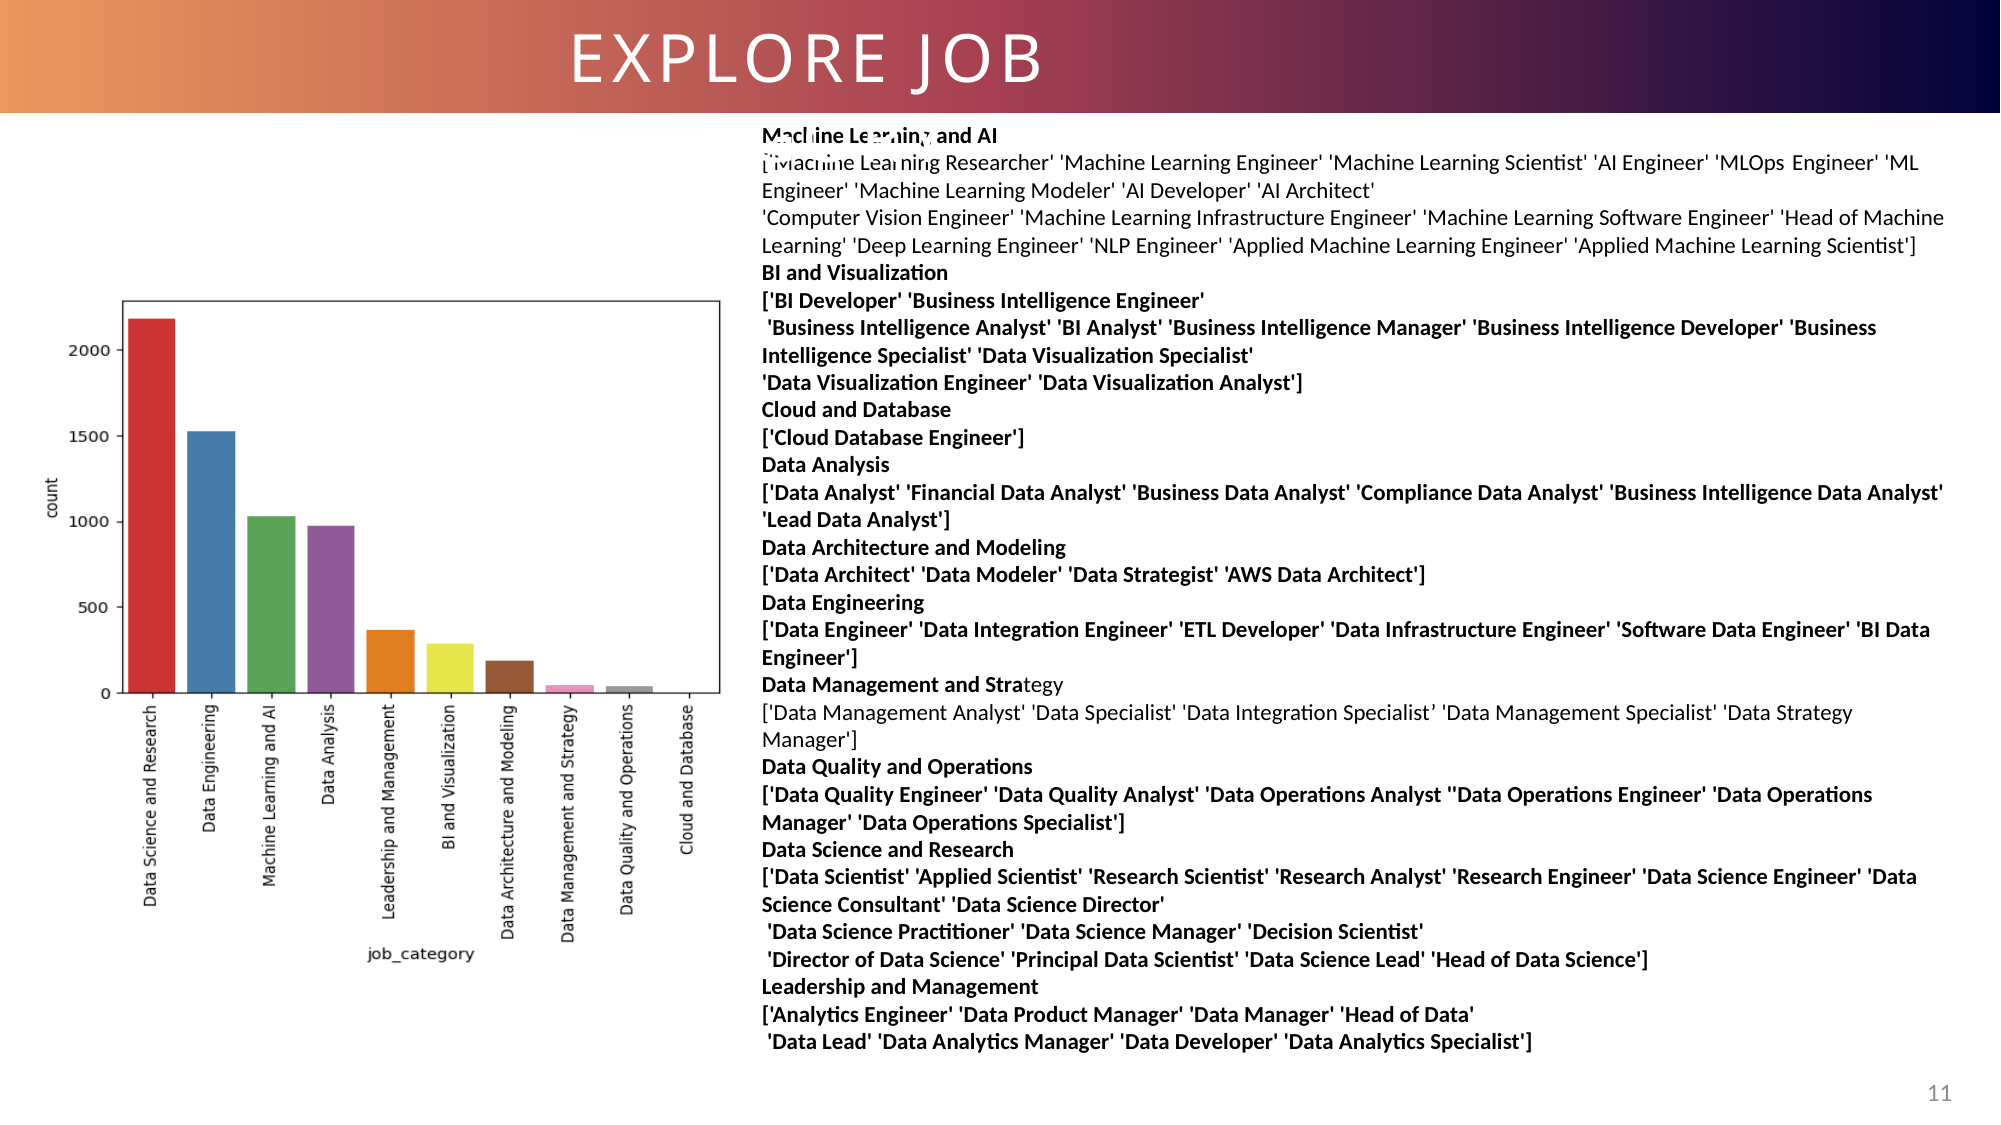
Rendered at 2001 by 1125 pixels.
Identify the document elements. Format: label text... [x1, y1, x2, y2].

slide_number 11 [1894, 1061, 1968, 1121]
picture [32, 290, 730, 973]
picture [0, 0, 2000, 113]
text_box Machine Learning and AI ['Machine Learning Researcher' 'Machine Learning Engineer' 'Machine Learning Scientist' 'AI Engineer' 'MLOps Engineer' 'ML Engineer' 'Machine Learning Modeler' 'AI Developer' 'AI Architect' 'Computer Vision Engineer' 'Machine Learning Infrastructure Engineer' 'Machine Learning Software Engineer' 'Head of Machine Learning' 'Deep Learning Engineer' 'NLP Engineer' 'Applied Machine Learning Engineer' 'Applied Machine Learning Scientist'] BI and Visualization ['BI Developer' 'Business Intelligence Engineer' 'Business Intelligence Analyst' 'BI Analyst' 'Business Intelligence Manager' 'Business Intelligence Developer' 'Business Intelligence Specialist' 'Data Visualization Specialist' 'Data Visualization Engineer' 'Data Visualization Analyst'] Cloud and Database ['Cloud Database Engineer'] Data Analysis ['Data Analyst' 'Financial Data Analyst' 'Business Data Analyst' 'Compliance Data Analyst' 'Business Intelligence Data Analyst' 'Lead Data Analyst'] Data Architecture and Modeling ['Data Architect' 'Data Modeler' 'Data Strategist' 'AWS Data Architect'] Data Engineering ['Data Engineer' 'Data Integration Engineer' 'ETL Developer' 'Data Infrastructure Engineer' 'Software Data Engineer' 'BI Data Engineer'] Data Management and Strategy ['Data Management Analyst' 'Data Specialist' 'Data Integration Specialist’ 'Data Management Specialist' 'Data Strategy Manager'] Data Quality and Operations ['Data Quality Engineer' 'Data Quality Analyst' 'Data Operations Analyst ''Data Operations Engineer' 'Data Operations Manager' 'Data Operations Specialist'] Data Science and Research ['Data Scientist' 'Applied Scientist' 'Research Scientist' 'Research Analyst' 'Research Engineer' 'Data Science Engineer' 'Data Science Consultant' 'Data Science Director' 'Data Science Practitioner' 'Data Science Manager' 'Decision Scientist' 'Director of Data Science' 'Principal Data Scientist' 'Data Science Lead' 'Head of Data Science'] Leadership and Management ['Analytics Engineer' 'Data Product Manager' 'Data Manager' 'Head of Data' 'Data Lead' 'Data Analytics Manager' 'Data Developer' 'Data Analytics Specialist'] [746, 113, 1966, 1090]
text_box Explore JOB Category [554, 113, 1446, 183]
